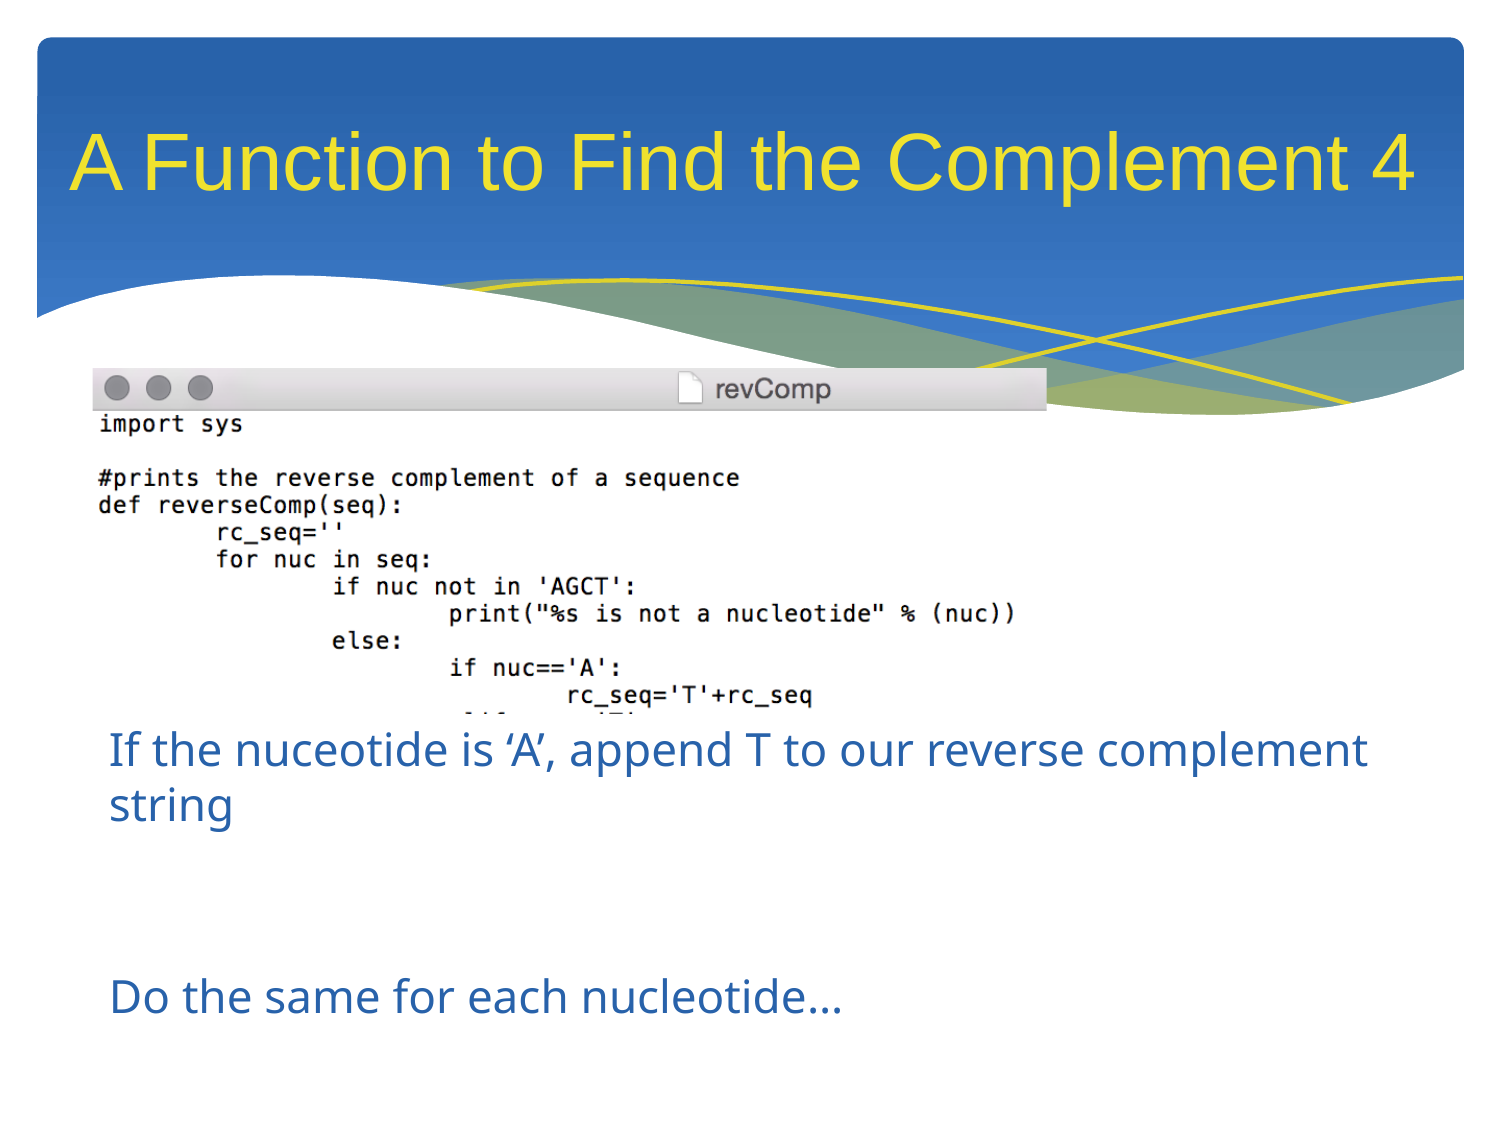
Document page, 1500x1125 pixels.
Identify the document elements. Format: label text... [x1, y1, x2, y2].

title A Function to Find the Complement 4 [44, 55, 1445, 261]
picture [92, 367, 1047, 714]
text_box If the nuceotide is ‘A’, append T to our reverse complement string Do the same for each nucleotide… [44, 713, 1424, 1034]
